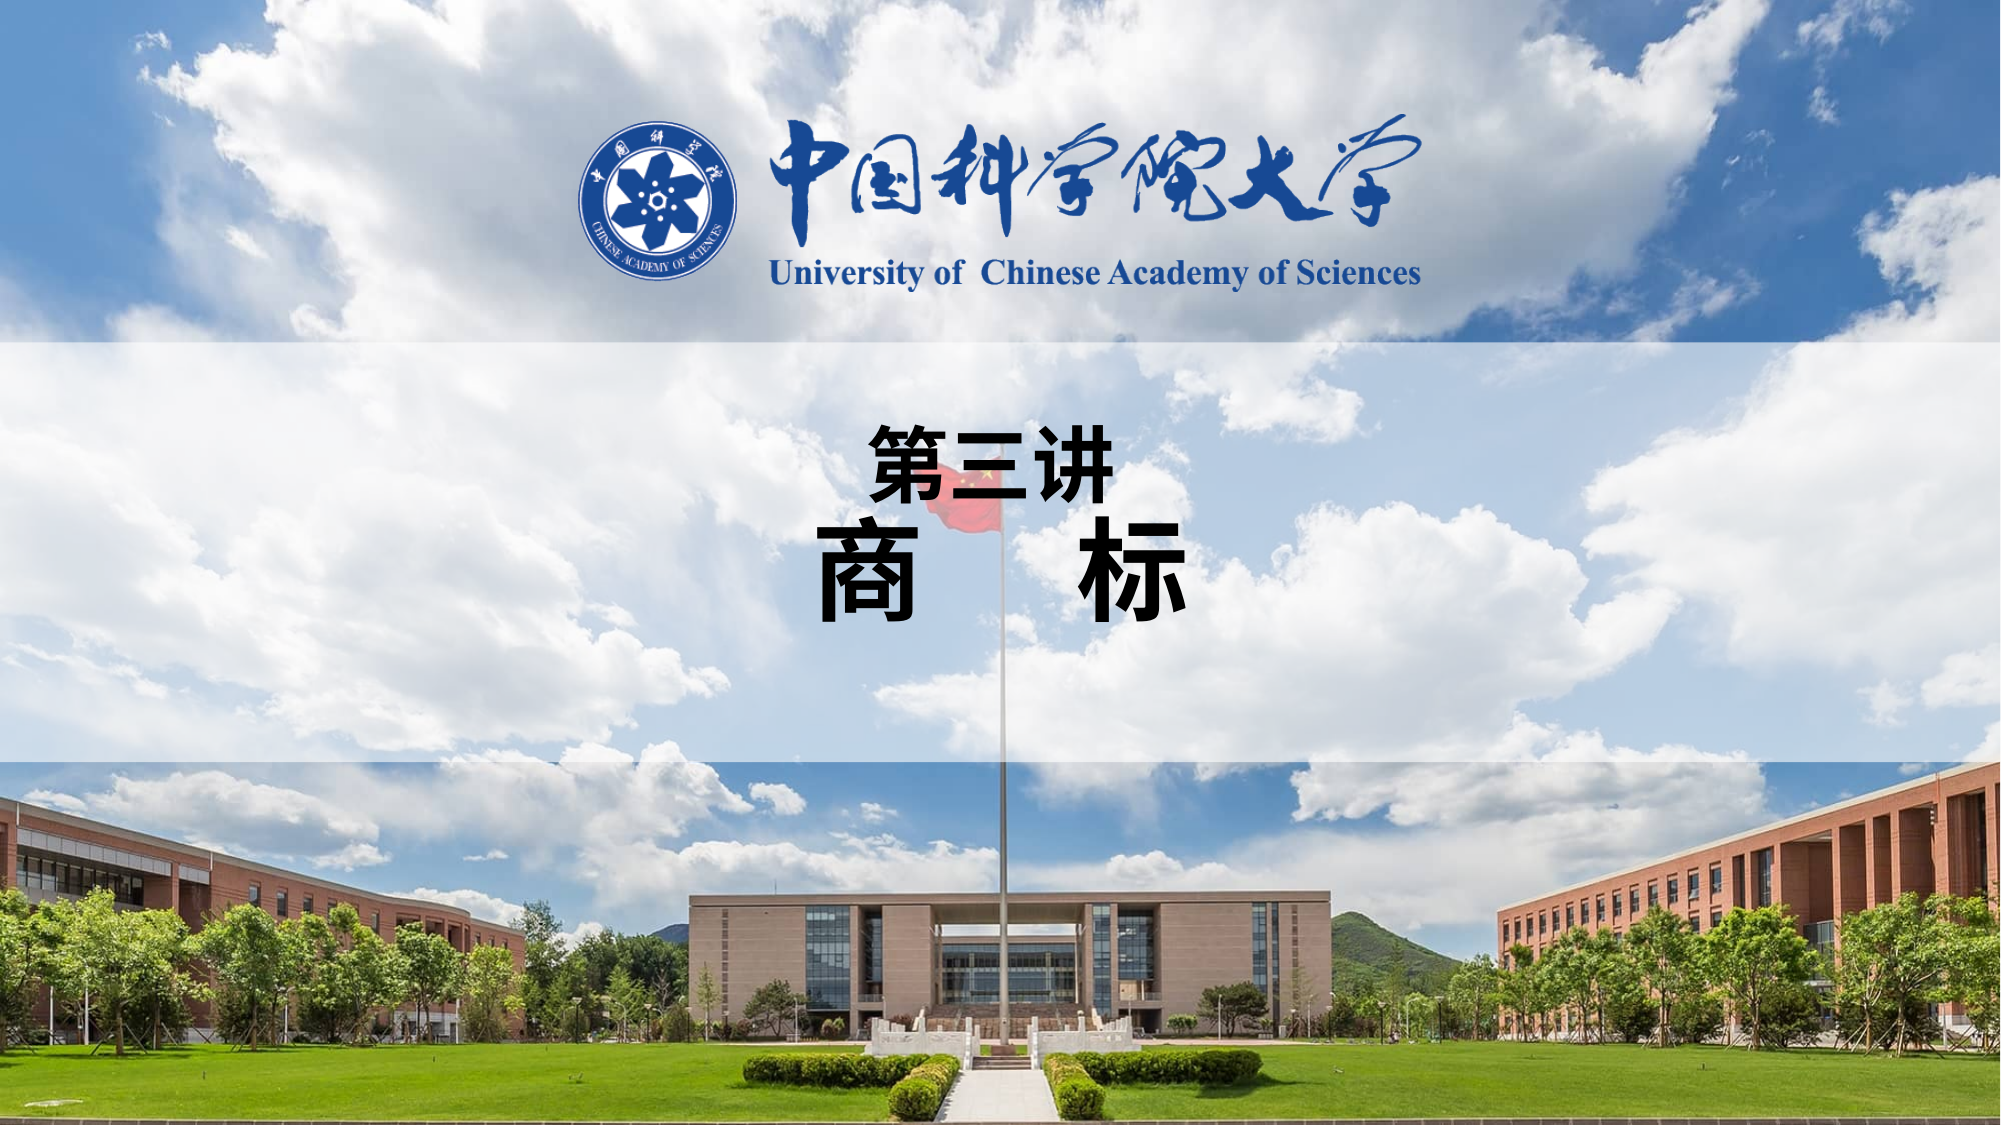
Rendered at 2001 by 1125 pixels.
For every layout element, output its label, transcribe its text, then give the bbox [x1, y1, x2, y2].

title 第三讲 商 标 [249, 316, 1751, 645]
text_box [0, 341, 2000, 763]
picture [0, 0, 2001, 1125]
